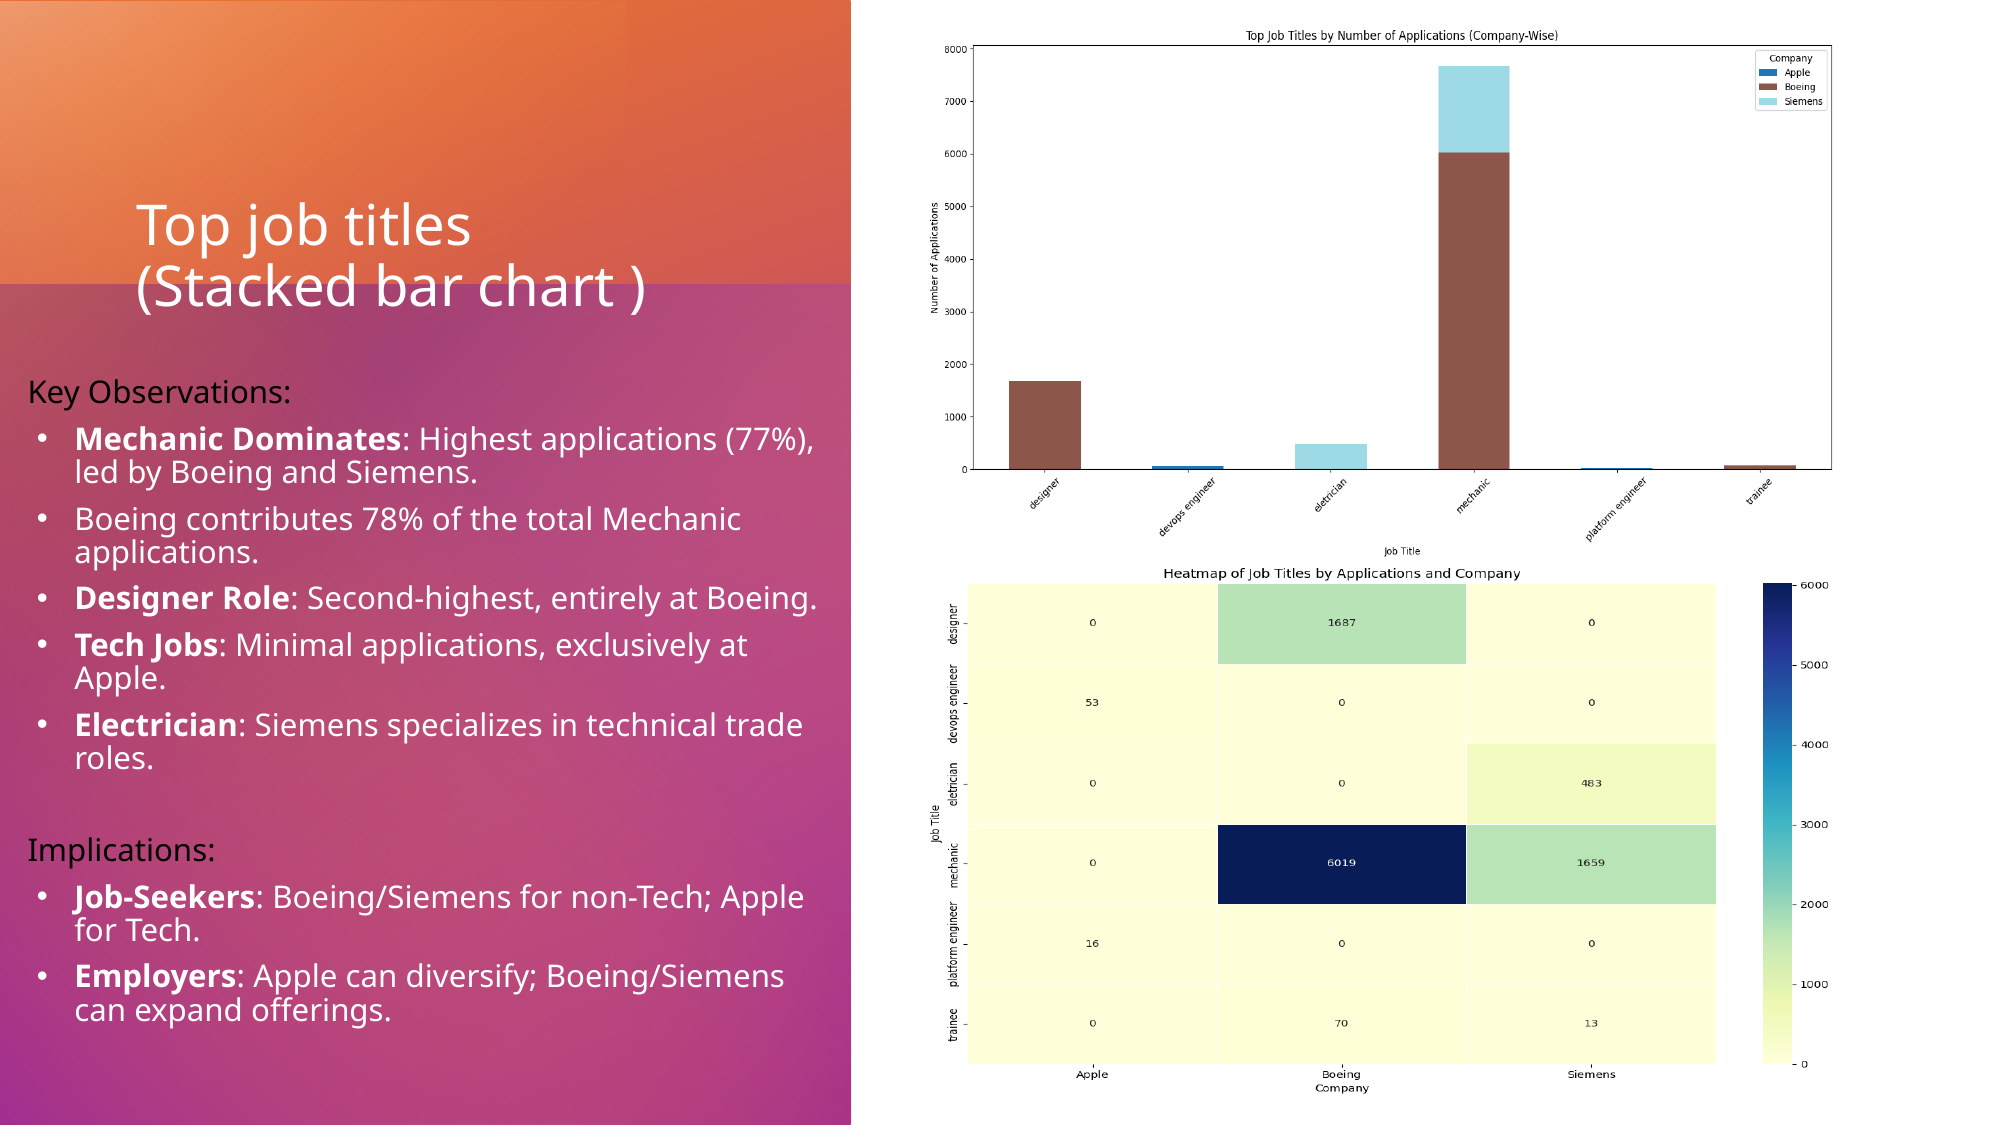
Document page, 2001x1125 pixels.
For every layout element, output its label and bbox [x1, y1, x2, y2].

picture [923, 560, 1838, 1100]
list [923, 23, 1838, 560]
text_box [0, 0, 853, 1125]
